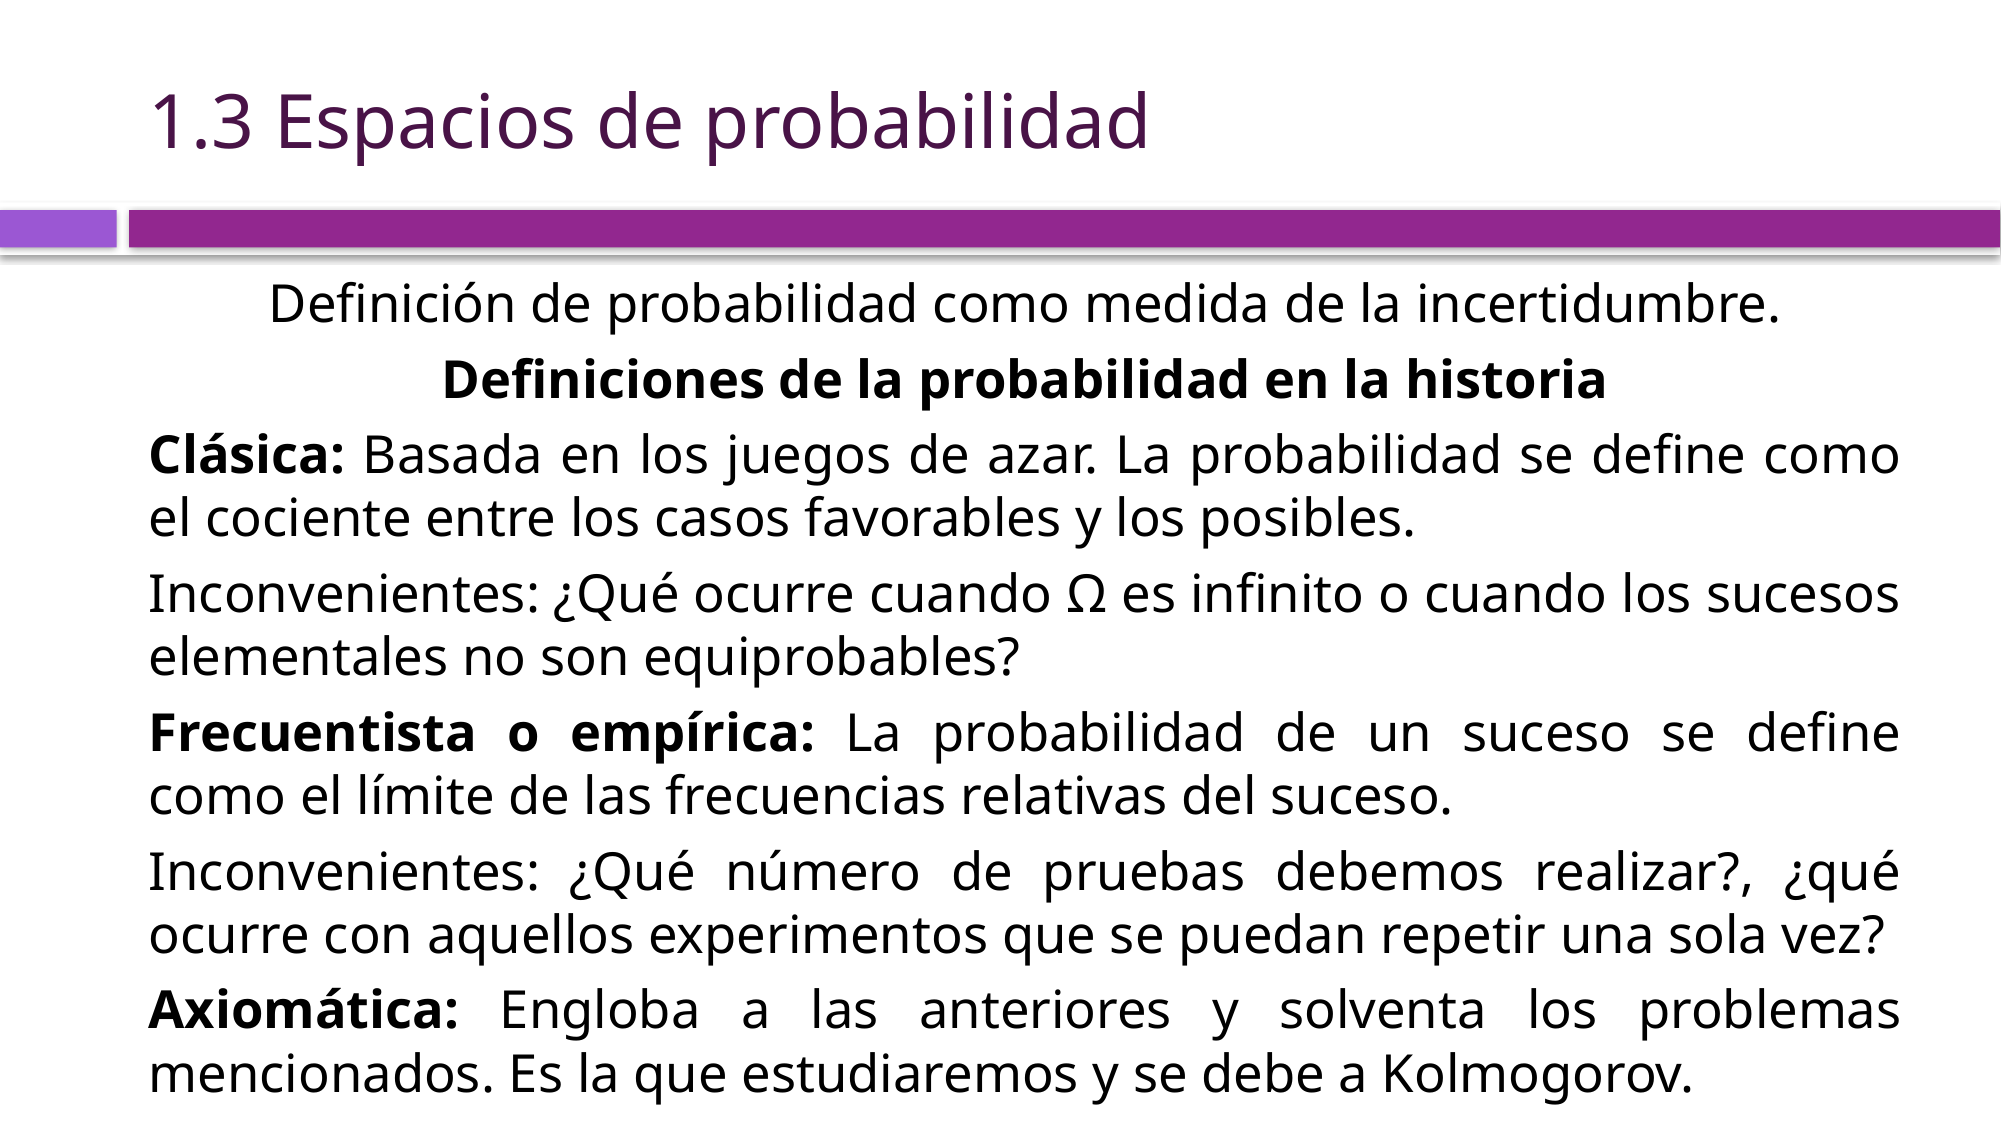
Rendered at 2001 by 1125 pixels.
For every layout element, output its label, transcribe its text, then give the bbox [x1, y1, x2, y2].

list Definición de probabilidad como medida de la incertidumbre. Definiciones de la probabilidad en la historia Clásica: Basada en los juegos de azar. La probabilidad se define como el cociente entre los casos favorables y los posibles. Inconvenientes: ¿Qué ocurre cuando Ω es infinito o cuando los sucesos elementales no son equiprobables? Frecuentista o empírica: La probabilidad de un suceso se define como el límite de las frecuencias relativas del suceso. Inconvenientes: ¿Qué número de pruebas debemos realizar?, ¿qué ocurre con aquellos experimentos que se puedan repetir una sola vez? Axiomática: Engloba a las anteriores y solventa los problemas mencionados. Es la que estudiaremos y se debe a Kolmogorov. [133, 262, 1918, 1125]
title 1.3 Espacios de probabilidad [133, 37, 1918, 200]
